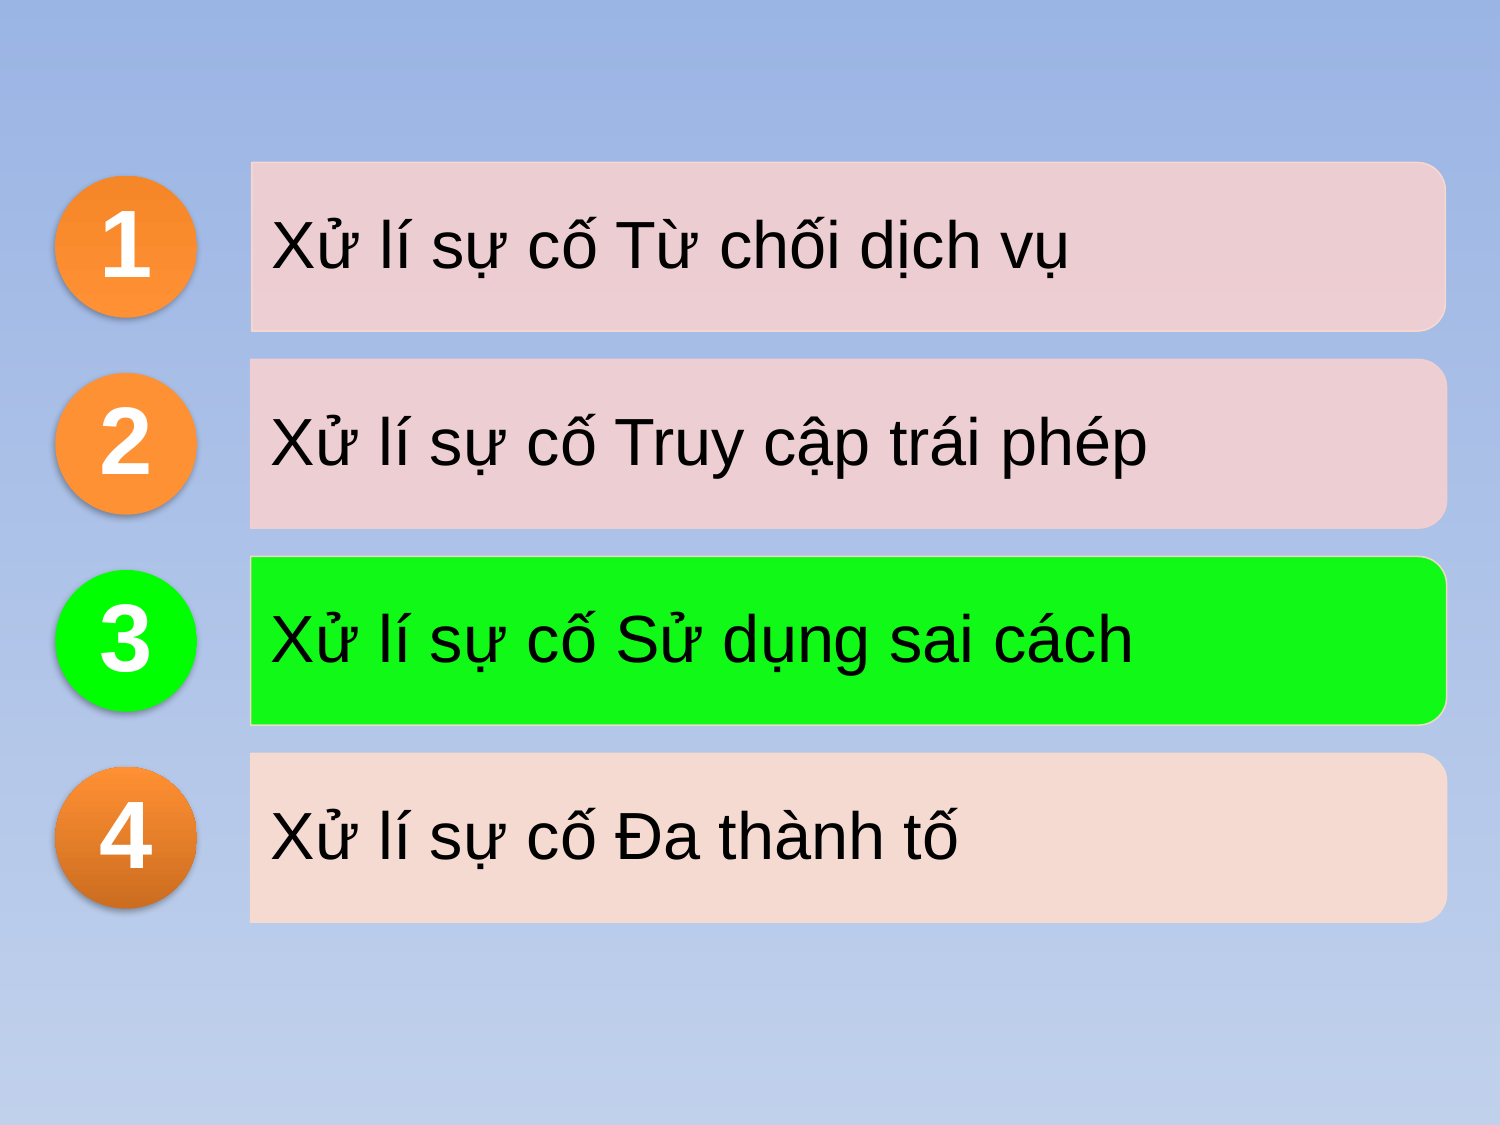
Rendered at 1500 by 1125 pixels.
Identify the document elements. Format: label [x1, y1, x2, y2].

list [43, 160, 1457, 925]
